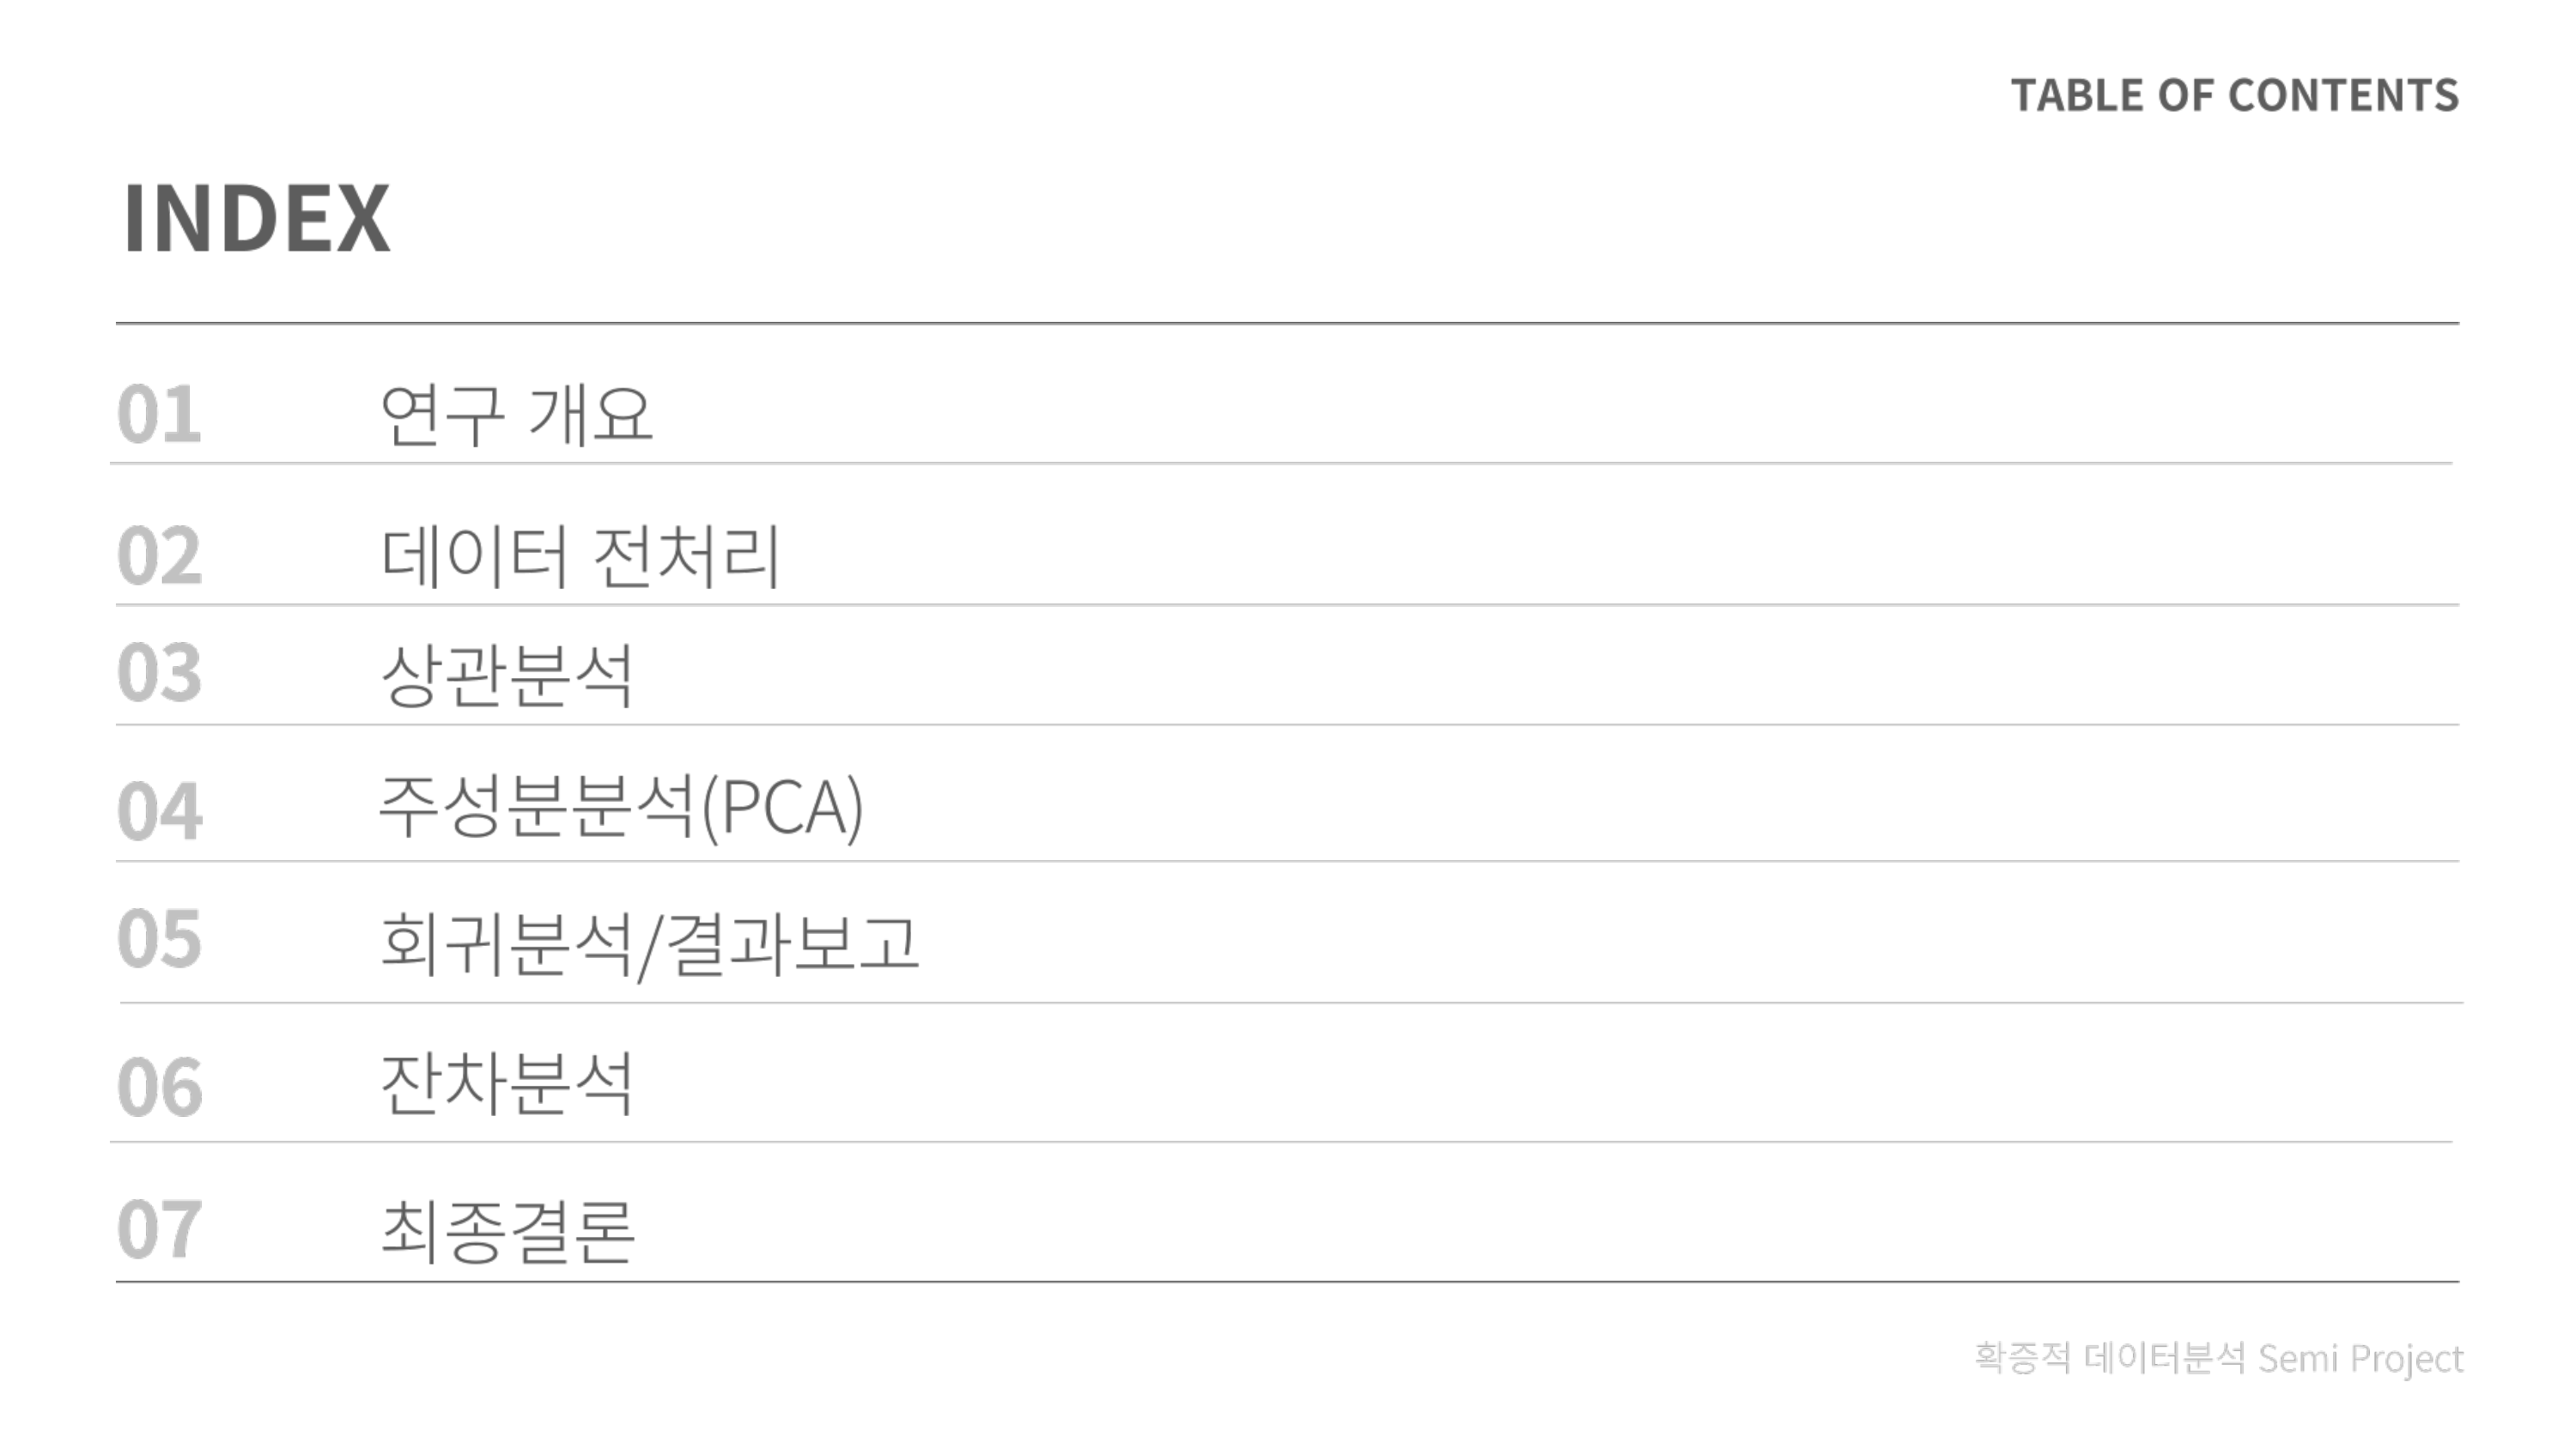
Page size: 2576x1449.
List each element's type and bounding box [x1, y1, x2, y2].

text_box [286, 859, 347, 863]
text_box [284, 1280, 349, 1283]
text_box [858, 603, 2460, 607]
text_box [716, 1280, 2460, 1283]
text_box [1000, 859, 2460, 863]
picture [87, 91, 731, 1356]
picture [1478, 1319, 2576, 1417]
text_box [284, 603, 348, 607]
text_box [714, 1140, 2454, 1143]
text_box [284, 462, 2454, 465]
picture [351, 465, 997, 1351]
text_box [939, 724, 2460, 727]
text_box [284, 1140, 350, 1143]
text_box [286, 724, 347, 727]
picture [1473, 48, 2576, 166]
text_box [497, 322, 2460, 325]
